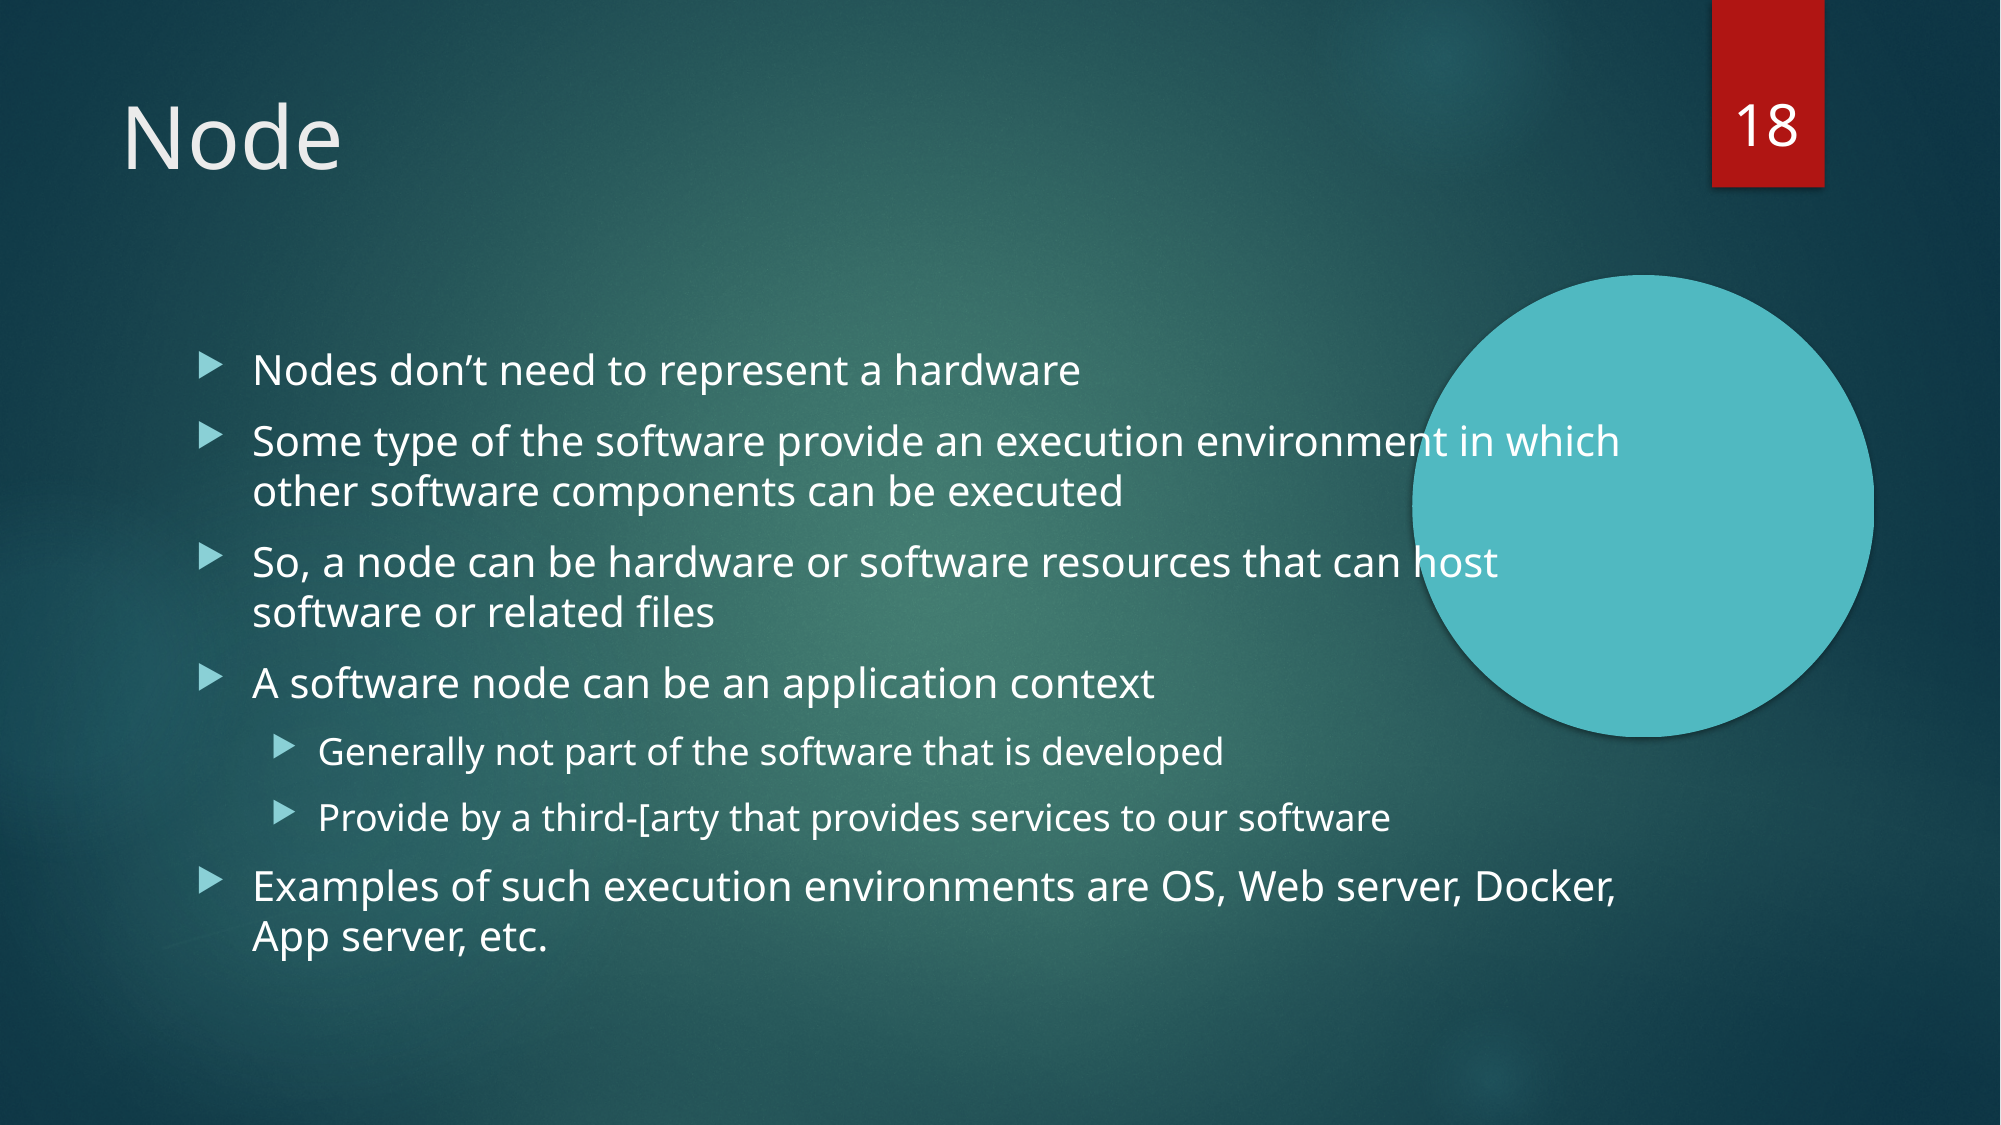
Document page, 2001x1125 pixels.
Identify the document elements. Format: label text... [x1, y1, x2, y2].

picture [0, 0, 2001, 1125]
text_box Node [106, 74, 1649, 304]
text_box Nodes don’t need to represent a hardware Some type of the software provide an execution environment in which other software components can be executed So, a node can be hardware or software resources that can host software or related files A software node can be an application context Generally not part of the software that is developed Provide by a third-[arty that provides services to our software Examples of such execution environments are OS, Web server, Docker, App server, etc. [181, 336, 1649, 1025]
text_box <number> [1698, 48, 1836, 175]
